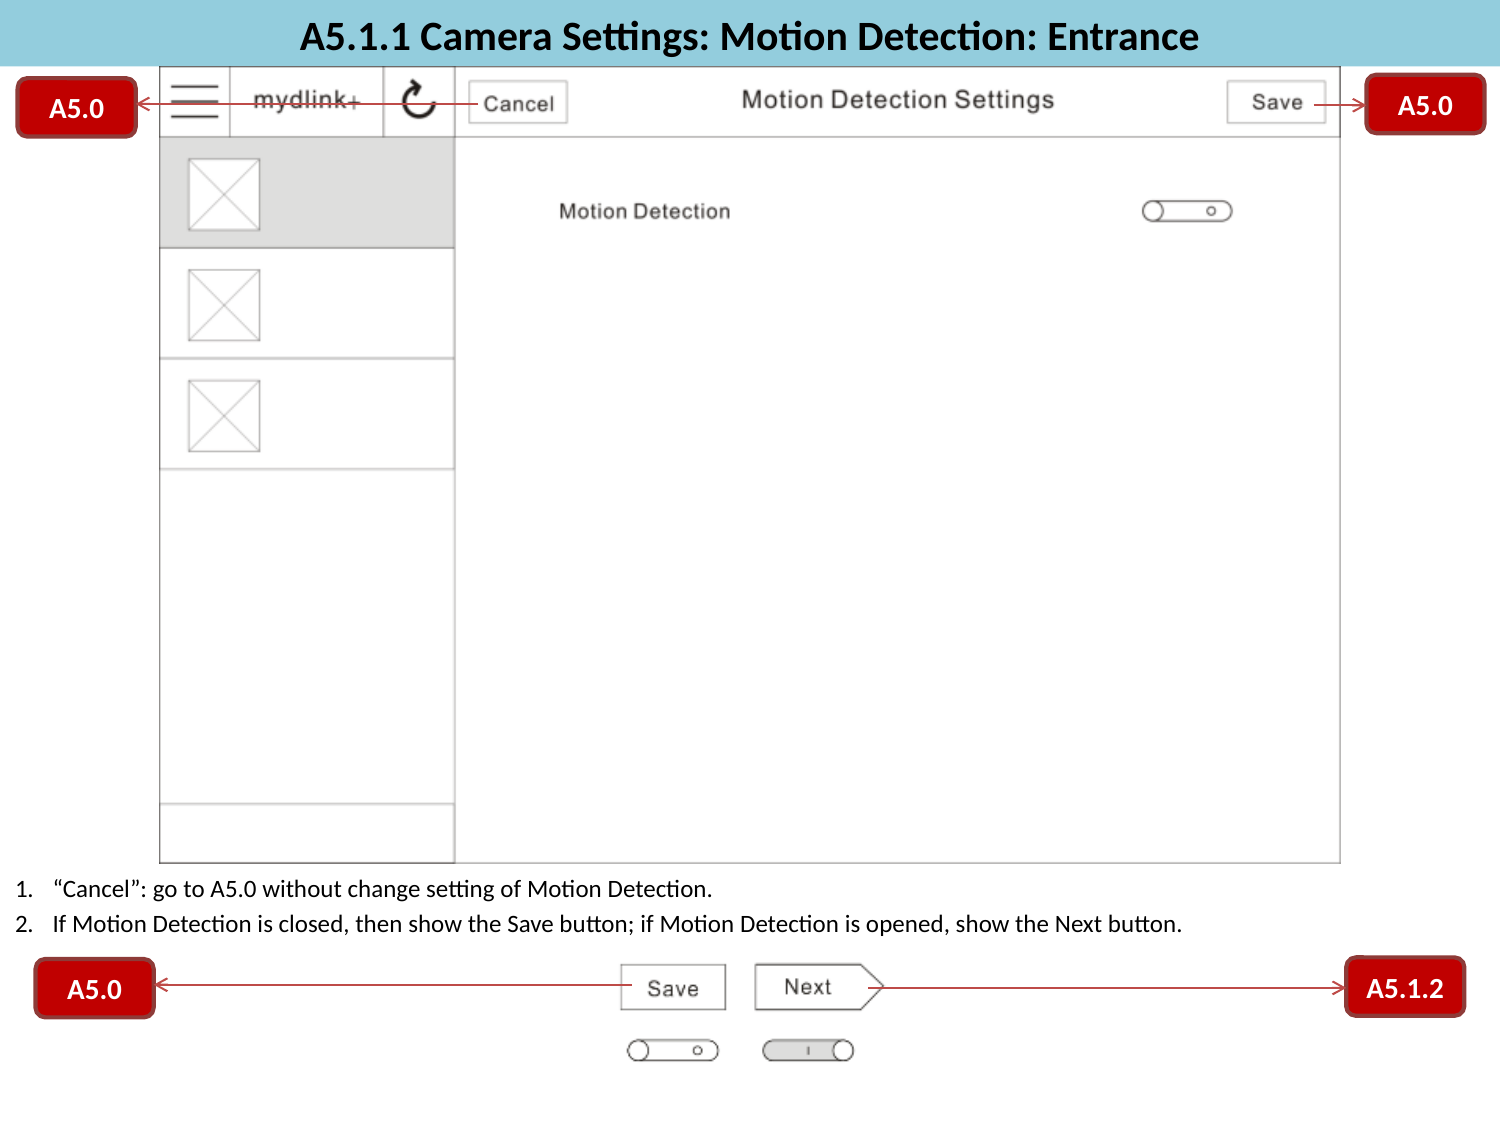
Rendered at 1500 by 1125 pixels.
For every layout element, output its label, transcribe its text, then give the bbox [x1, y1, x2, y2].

picture [613, 958, 887, 1071]
text_box A5.0 [1364, 72, 1487, 136]
picture [159, 66, 1341, 865]
text_box A5.1.2 [1344, 955, 1467, 1018]
text_box A5.0 [33, 956, 156, 1020]
title A5.1.1 Camera Settings: Motion Detection: Entrance [0, 0, 1500, 67]
list “Cancel”: go to A5.0 without change setting of Motion Detection. If Motion Detection is closed, then show the Save button; if Motion Detection is opened, show the Next button. [0, 865, 1500, 1125]
text_box A5.0 [15, 76, 138, 139]
